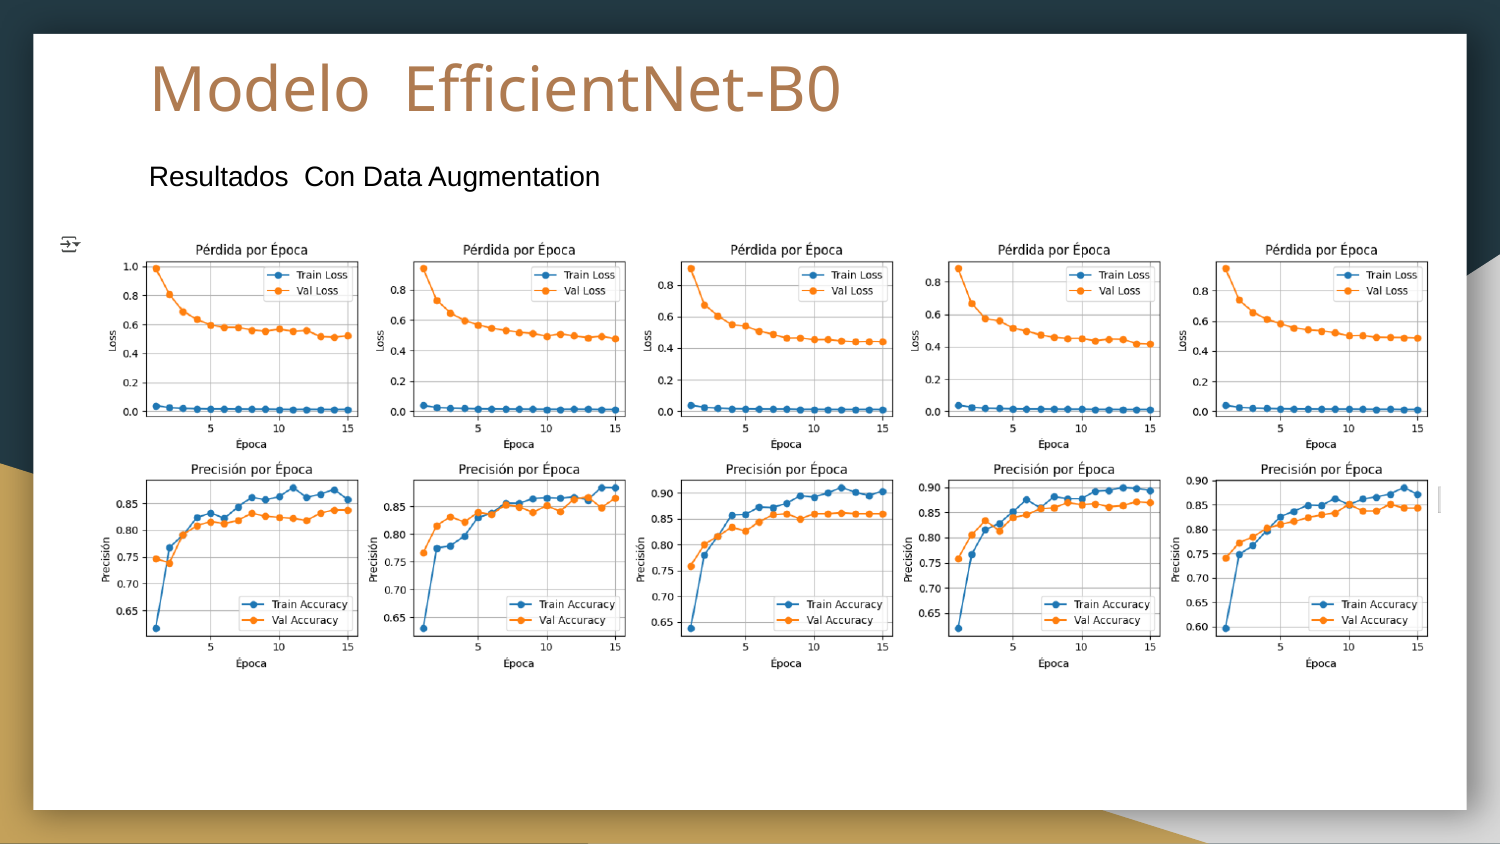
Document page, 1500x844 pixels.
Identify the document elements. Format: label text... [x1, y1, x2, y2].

title Modelo EfficientNet-B0 [134, 33, 1366, 138]
text_box Resultados Con Data Augmentation [126, 138, 1478, 208]
picture [52, 227, 1441, 698]
